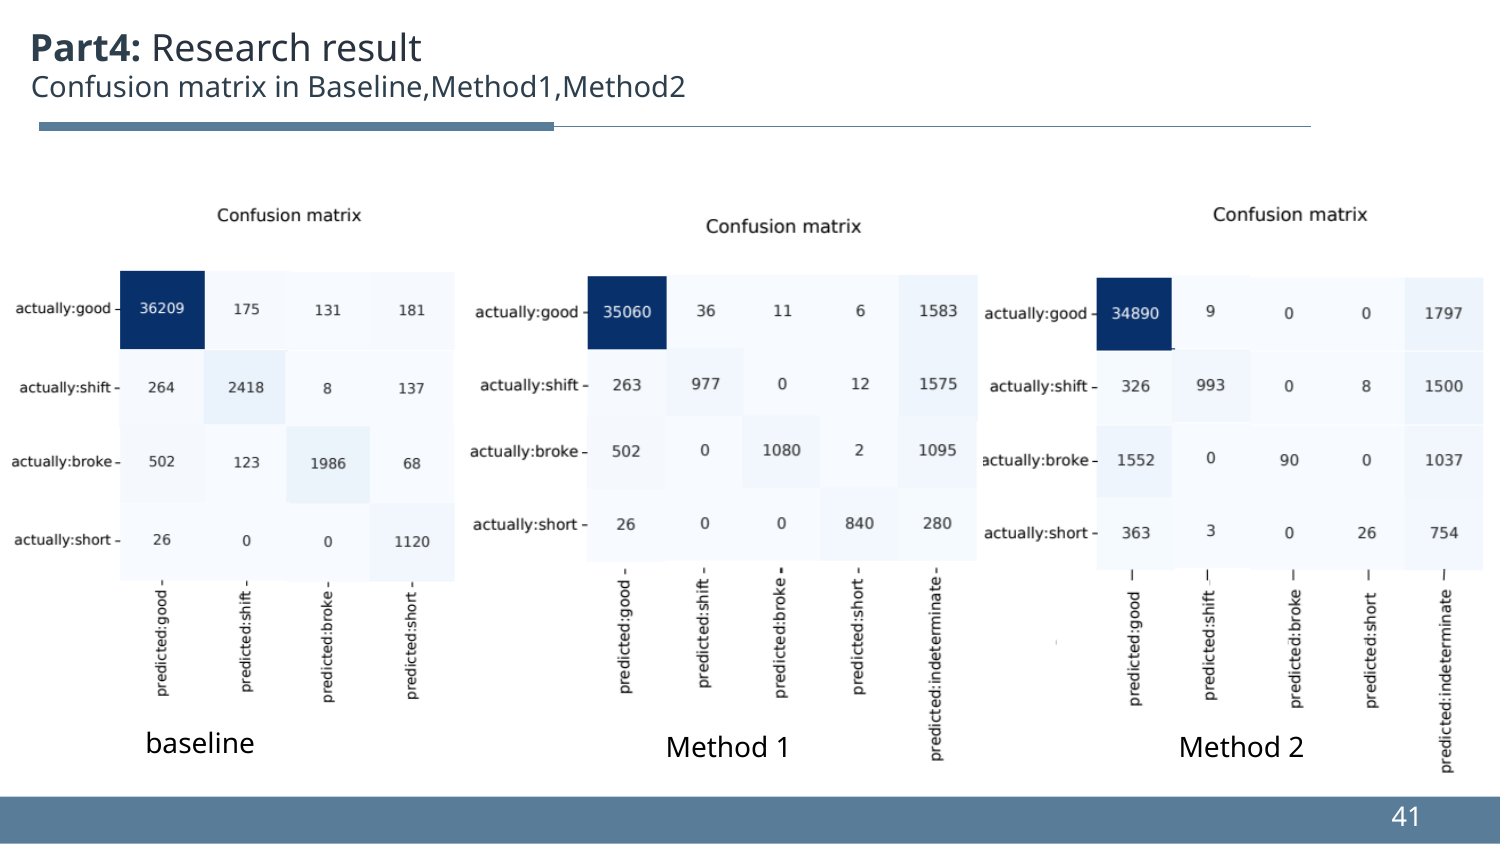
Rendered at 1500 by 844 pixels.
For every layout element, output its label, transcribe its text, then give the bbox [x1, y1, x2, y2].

text_box baseline [94, 718, 307, 767]
slide_number 41 [1100, 795, 1438, 841]
picture [5, 121, 1500, 783]
text_box Part4: Research result Confusion matrix in Baseline,Method1,Method2 [14, 16, 1445, 146]
